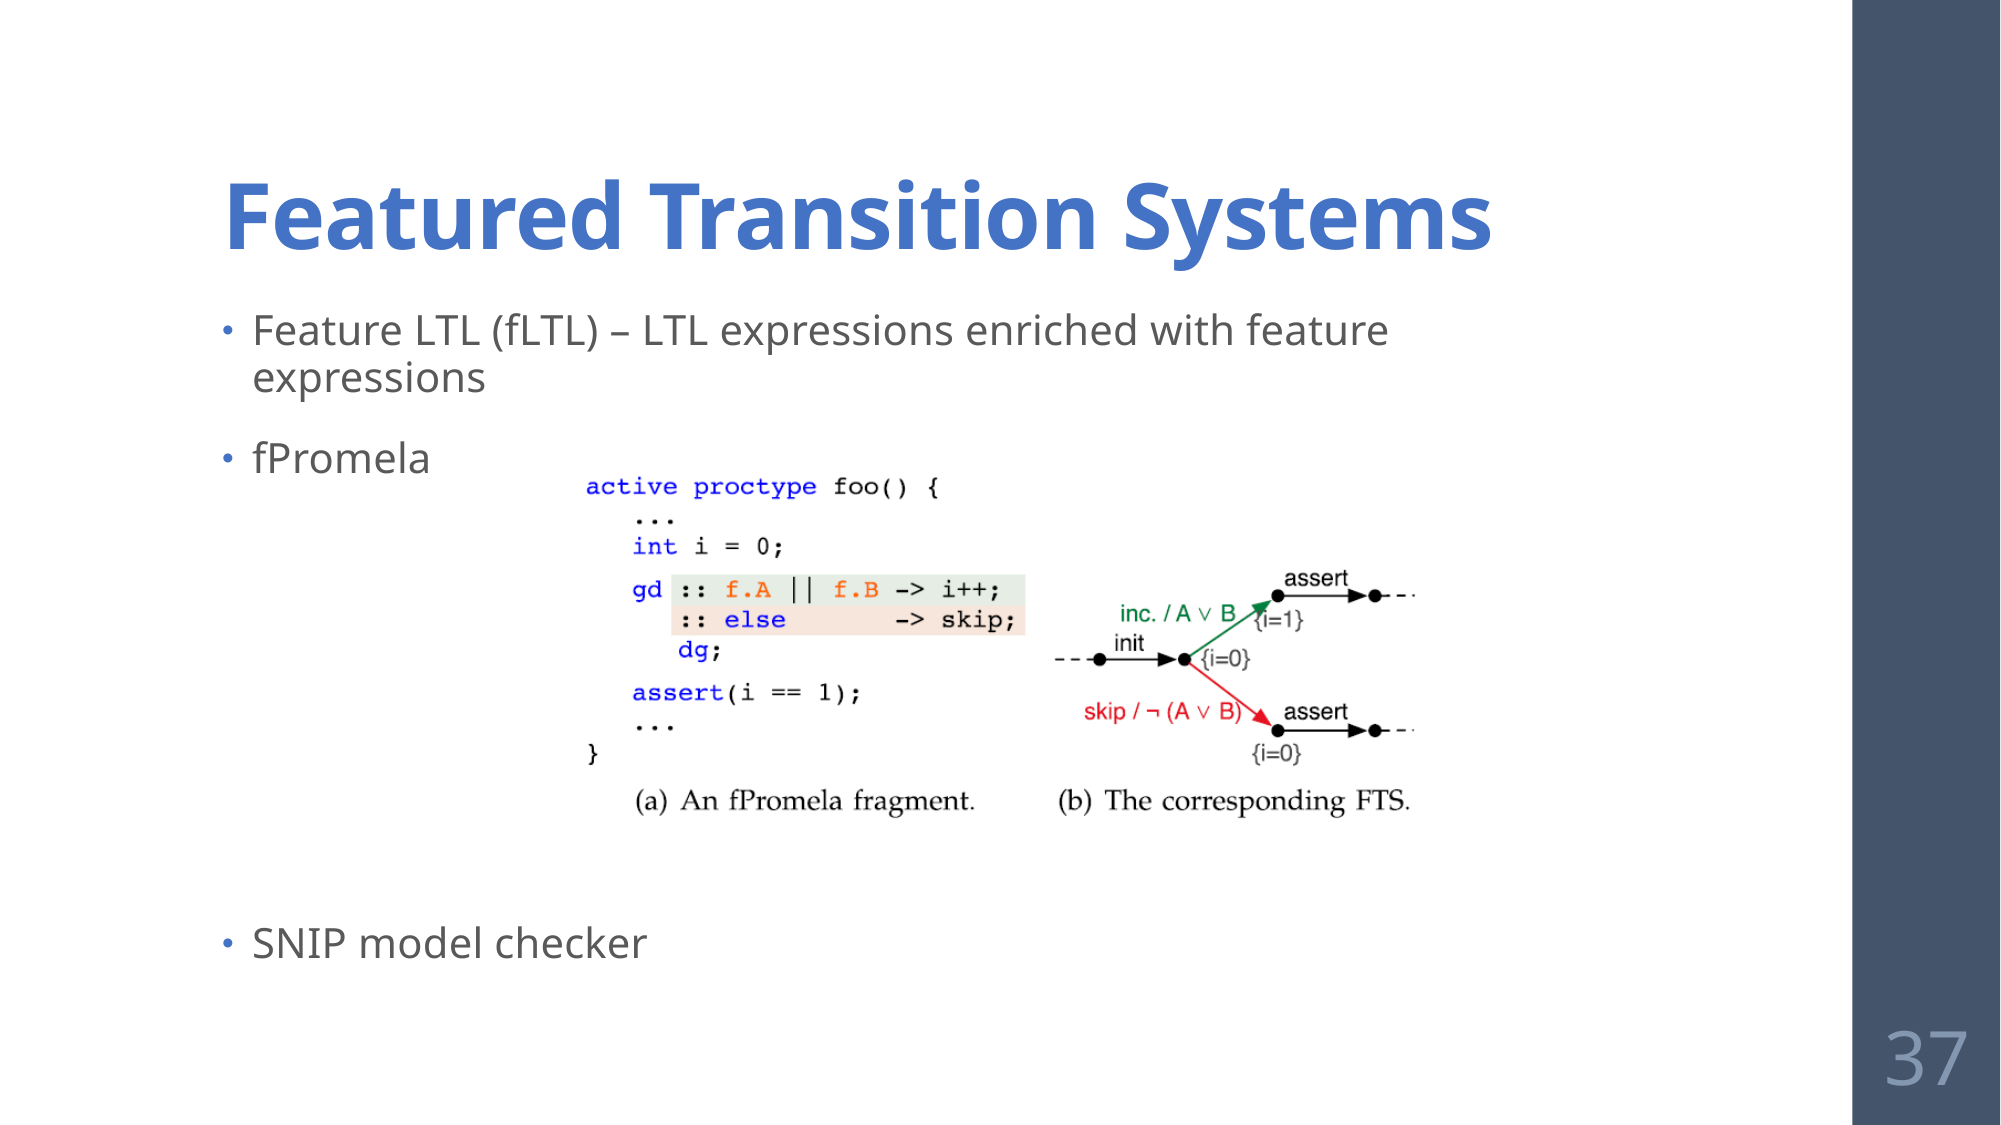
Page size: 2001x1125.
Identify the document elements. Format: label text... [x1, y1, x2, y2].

list Feature LTL (fLTL) – LTL expressions enriched with feature expressions fPromela SNIP model checker [206, 299, 1617, 1014]
title Featured Transition Systems [206, 43, 1797, 278]
slide_number 37 [1852, 1012, 2000, 1110]
picture [563, 465, 1437, 848]
